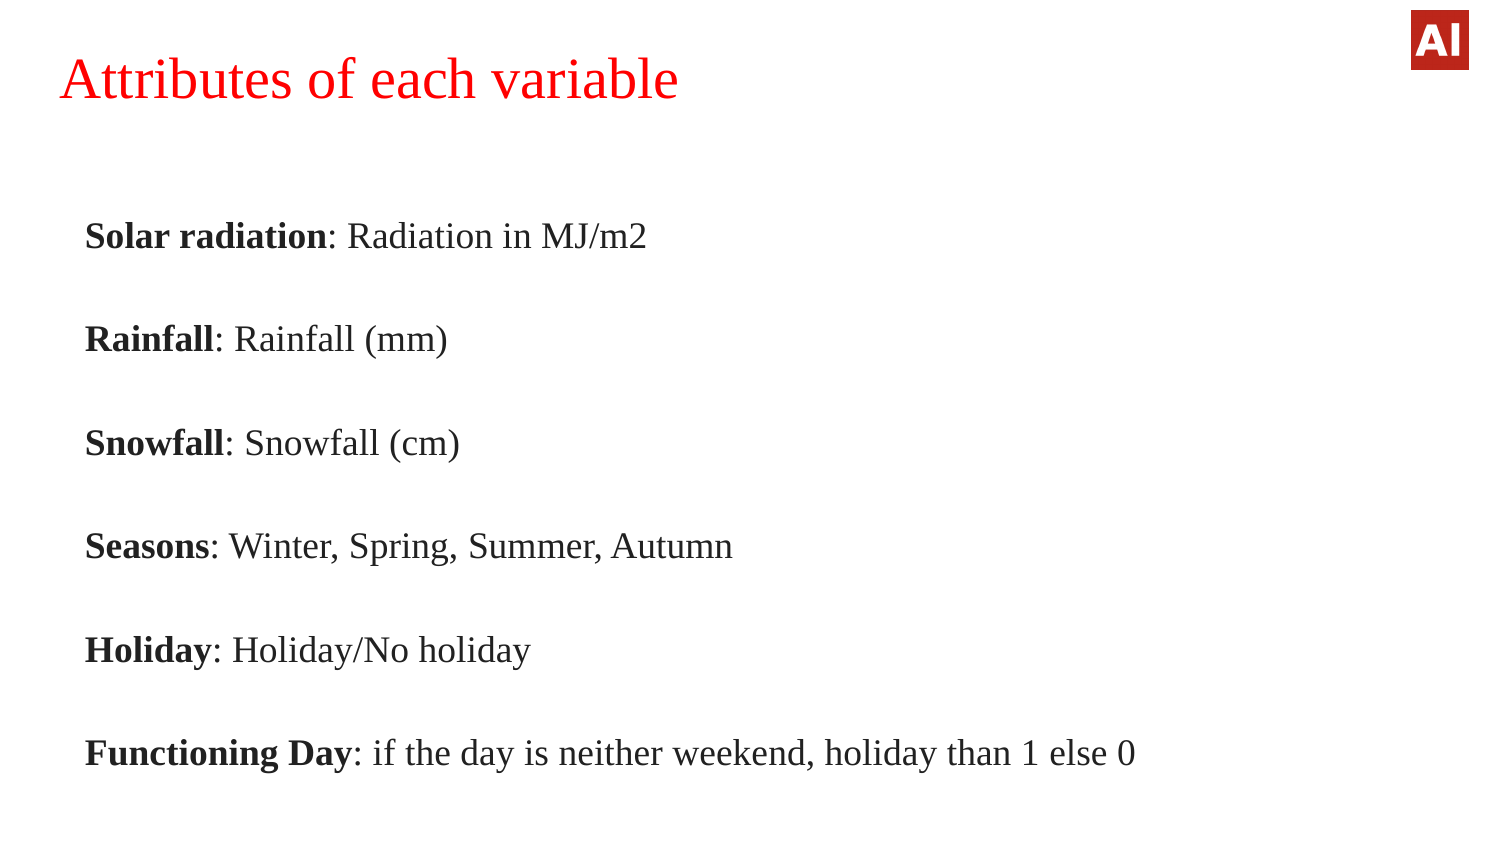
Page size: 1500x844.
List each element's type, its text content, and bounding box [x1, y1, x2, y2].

picture [1411, 10, 1469, 70]
list Solar radiation: Radiation in MJ/m2 Rainfall: Rainfall (mm) Snowfall: Snowfall (cm) Seasons: Winter, Spring, Summer, Autumn Holiday: Holiday/No holiday Functioning Day: if the day is neither weekend, holiday than 1 else 0 [51, 189, 1449, 750]
title Attributes of each variable [44, 25, 1443, 120]
